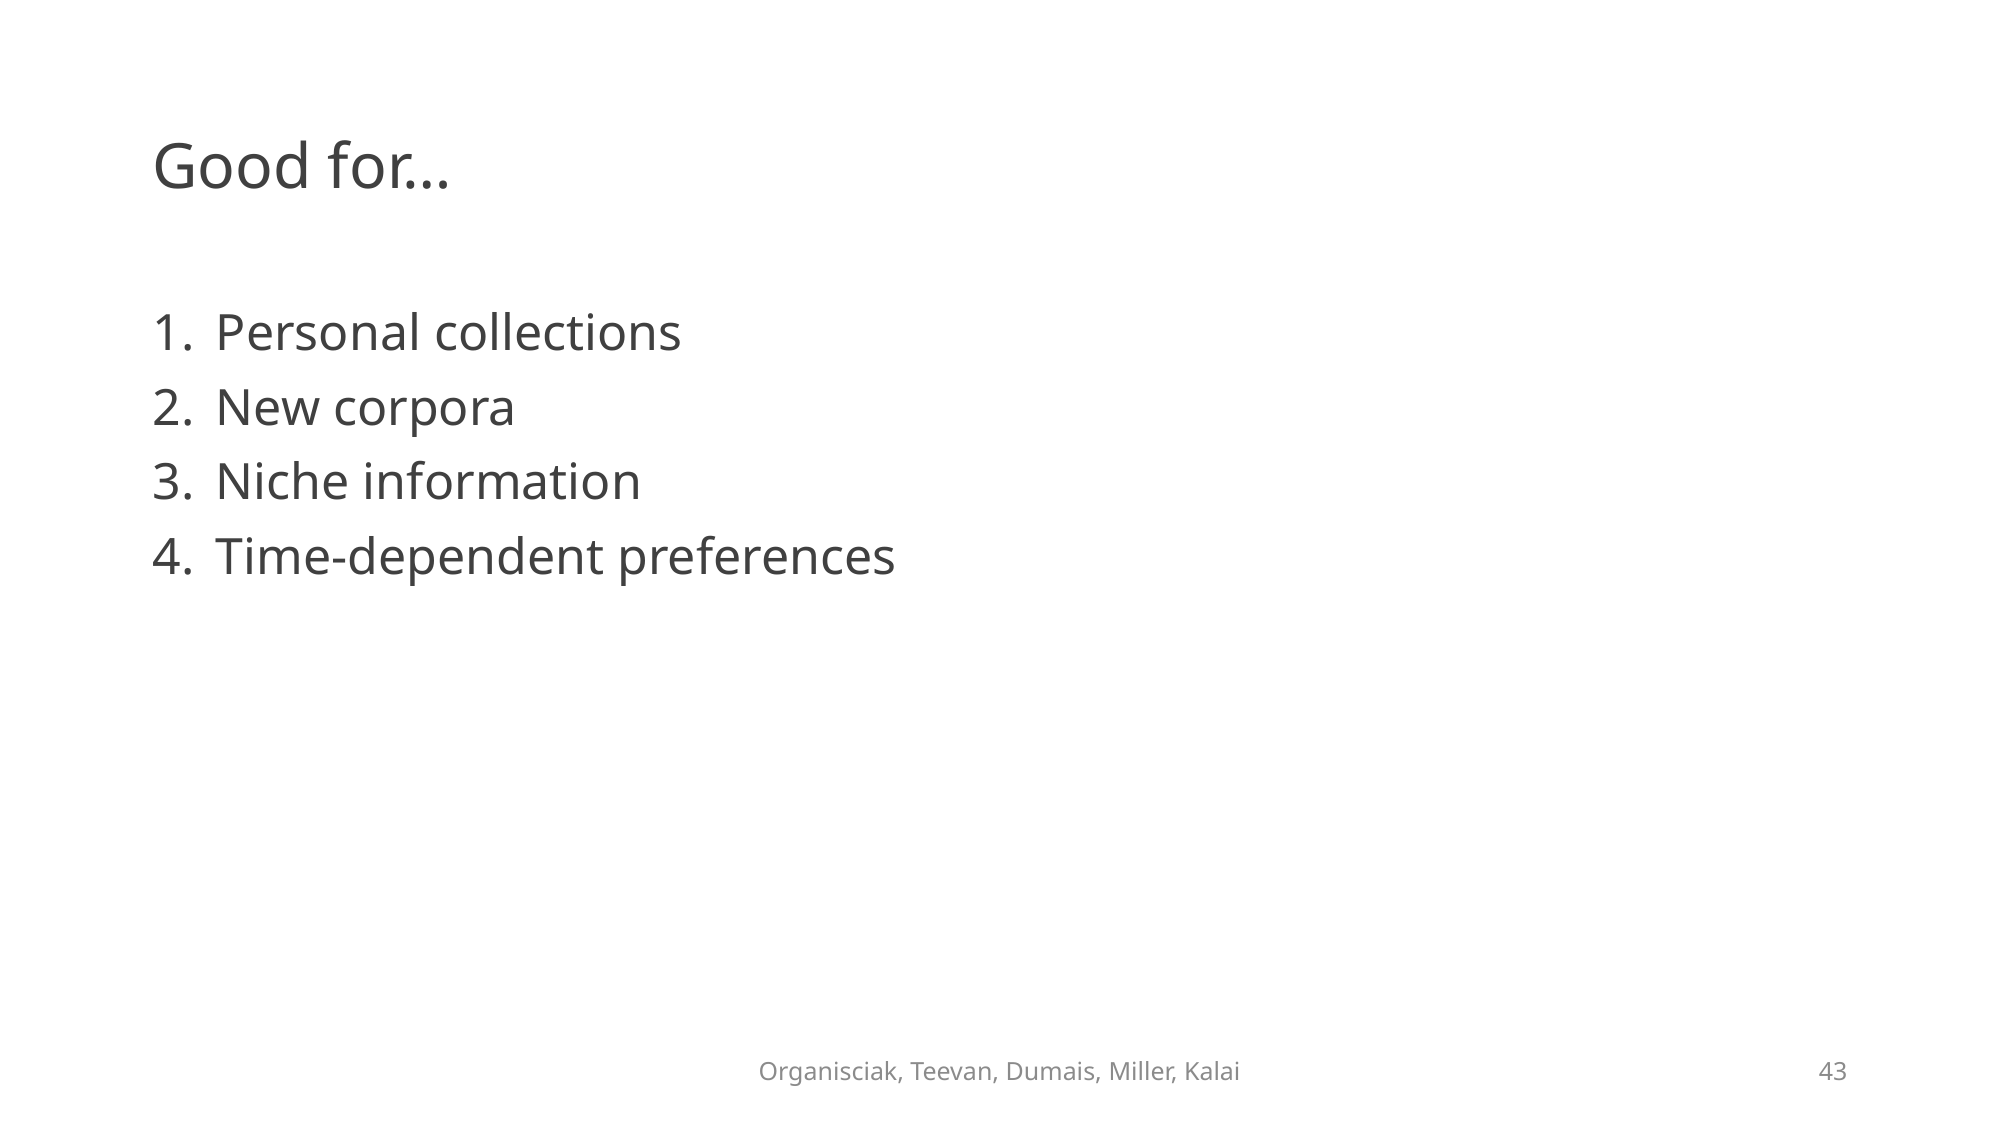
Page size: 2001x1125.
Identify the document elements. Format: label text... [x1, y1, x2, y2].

slide_number 43 [1412, 1042, 1863, 1103]
list Personal collections New corpora Niche information Time-dependent preferences [137, 299, 1863, 1014]
footer Organisciak, Teevan, Dumais, Miller, Kalai [662, 1042, 1338, 1103]
title Good for… [137, 59, 1863, 278]
